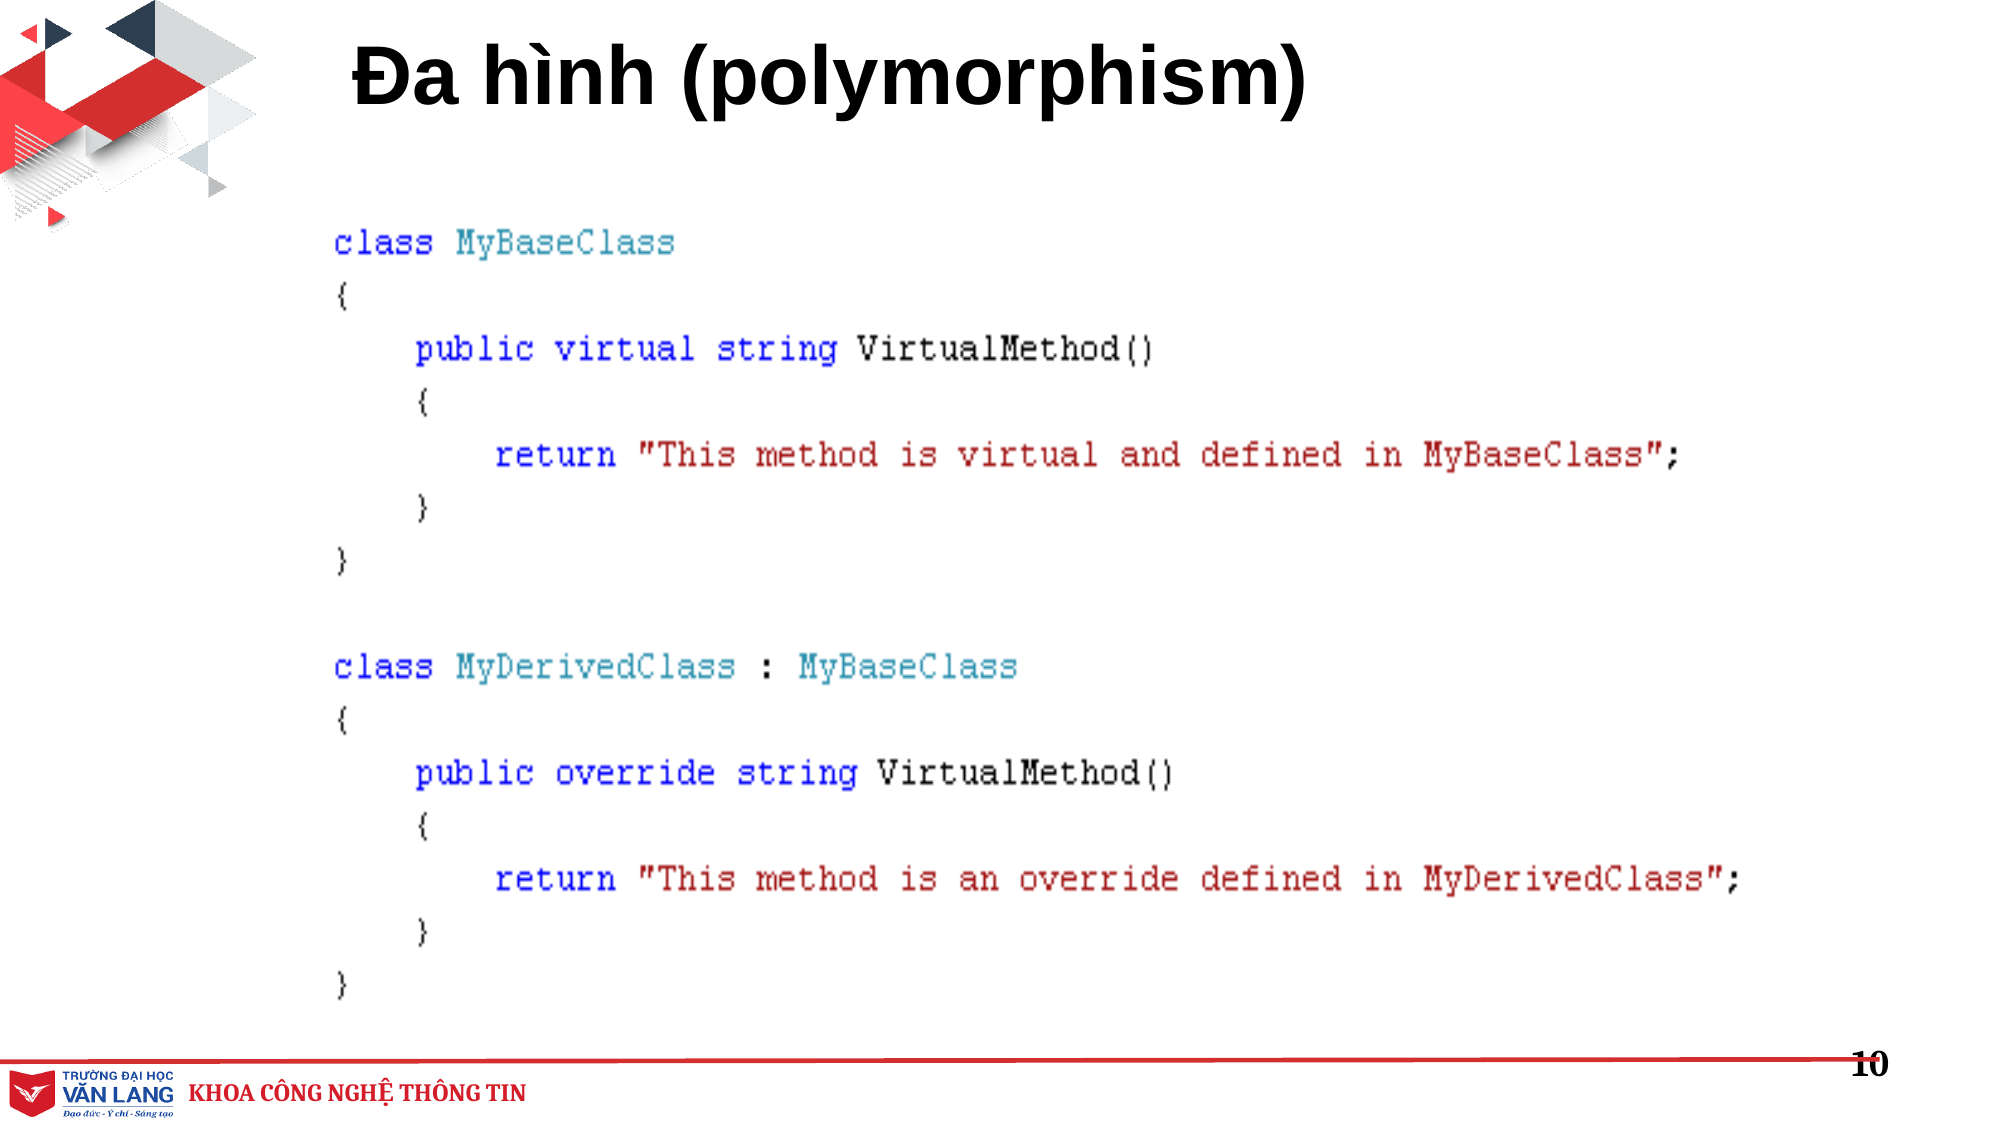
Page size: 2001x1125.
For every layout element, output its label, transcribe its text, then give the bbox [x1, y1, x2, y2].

title Đa hình (polymorphism) [337, 24, 1750, 138]
picture [0, 0, 256, 233]
picture [324, 224, 1750, 1013]
picture [8, 1069, 173, 1118]
